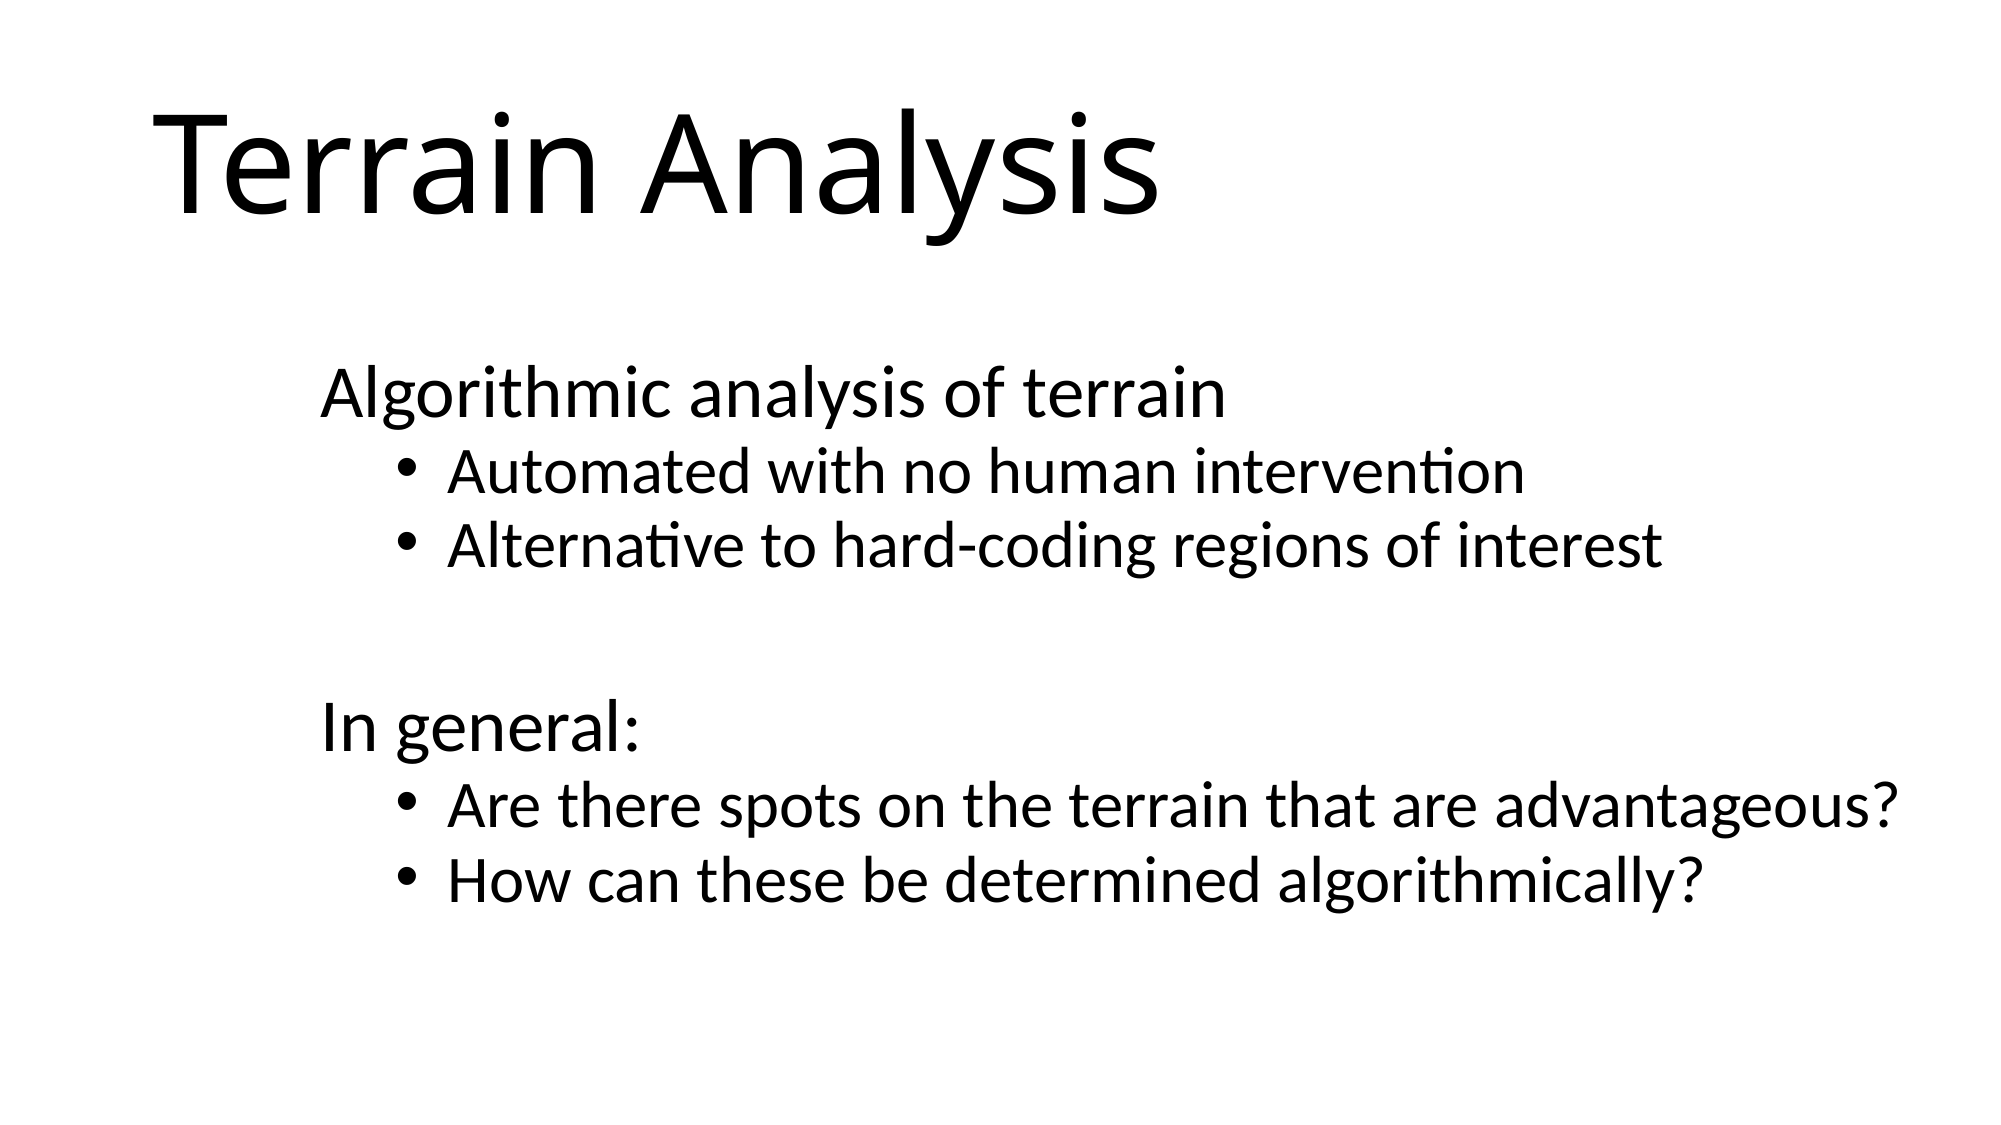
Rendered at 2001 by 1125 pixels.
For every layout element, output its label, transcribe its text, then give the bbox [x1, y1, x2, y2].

title Terrain Analysis [137, 59, 1863, 278]
list Algorithmic analysis of terrain Automated with no human intervention Alternative to hard-coding regions of interest In general: Are there spots on the terrain that are advantageous? How can these be determined algorithmically? [305, 352, 1924, 963]
